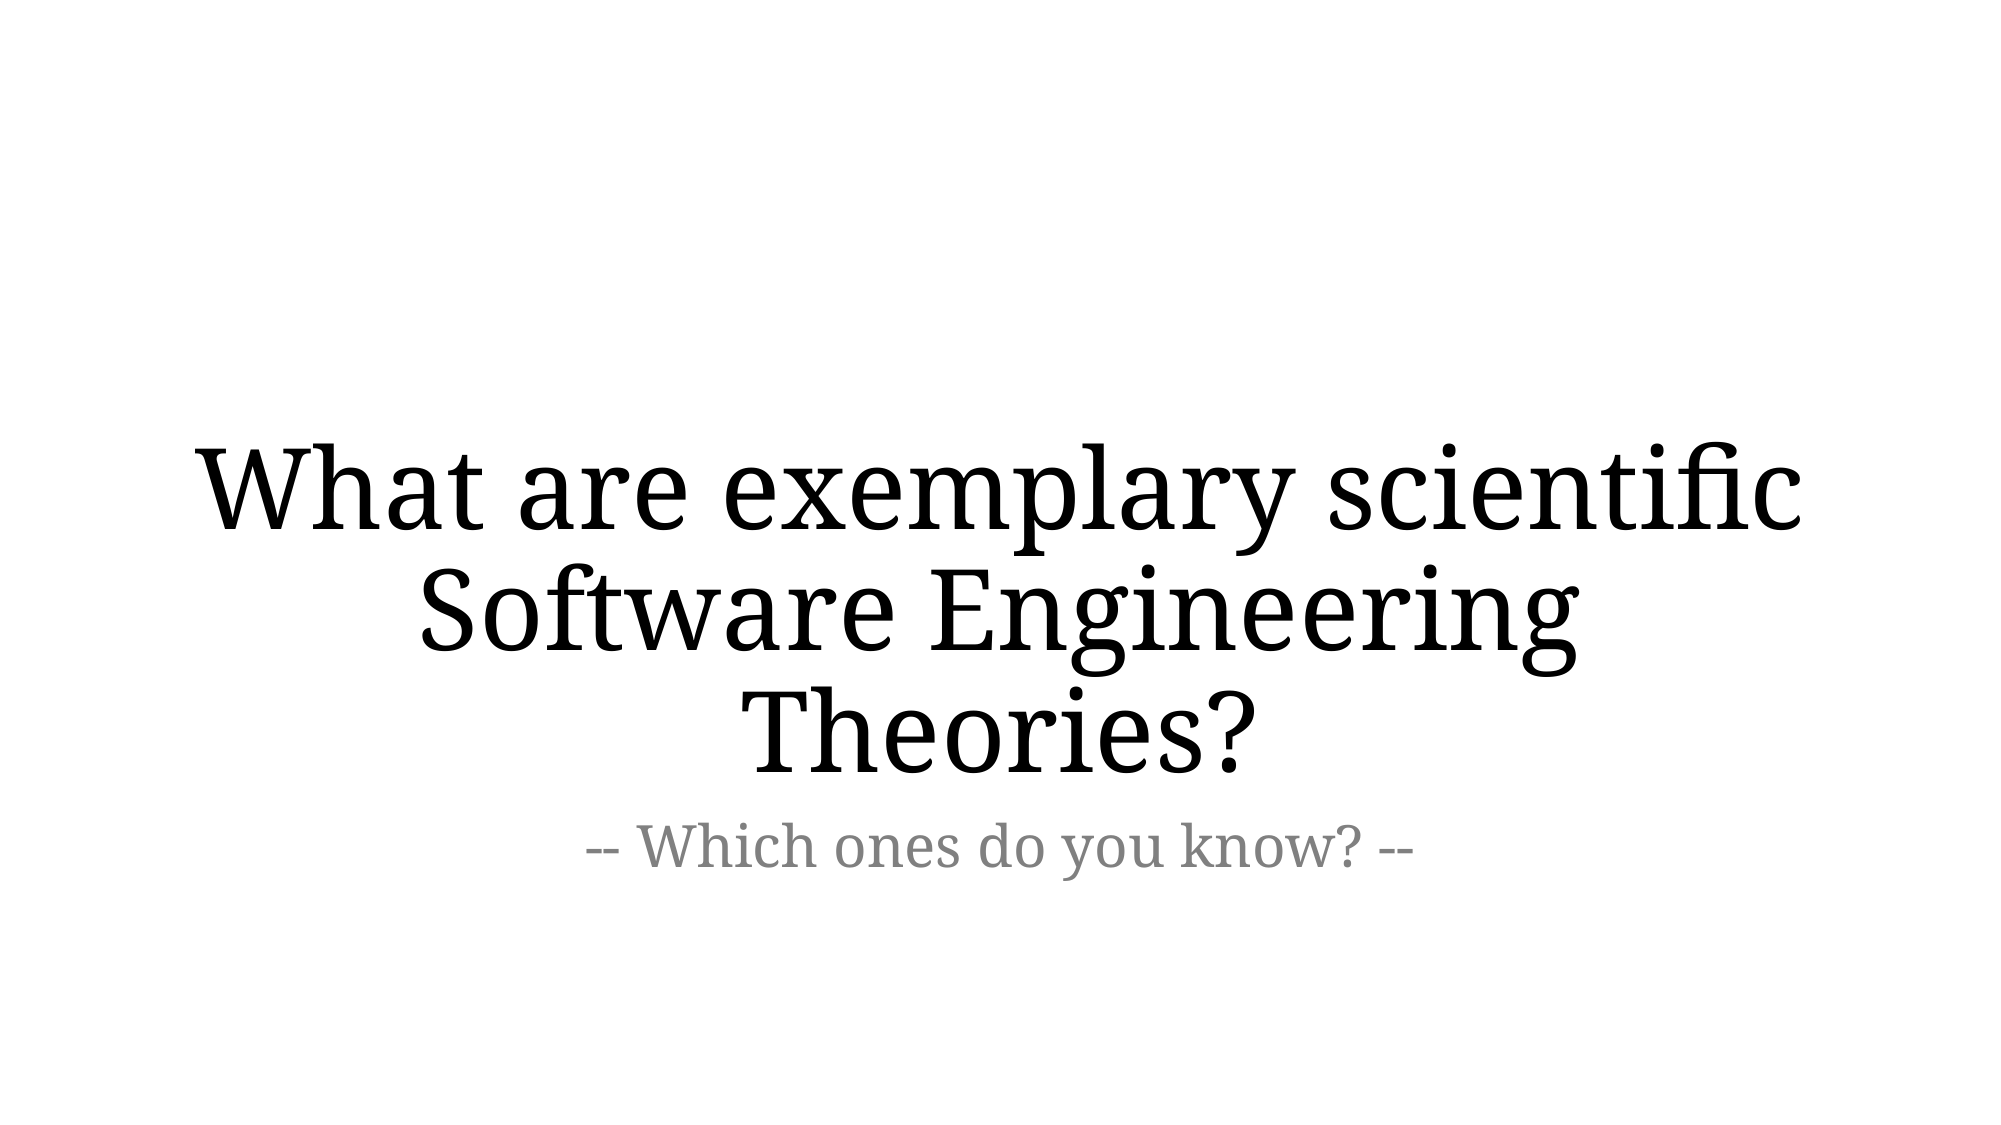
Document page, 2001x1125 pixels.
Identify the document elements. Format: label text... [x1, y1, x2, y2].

list What are exemplary scientific Software Engineering Theories? -- Which ones do you know? -- [137, 299, 1863, 1014]
